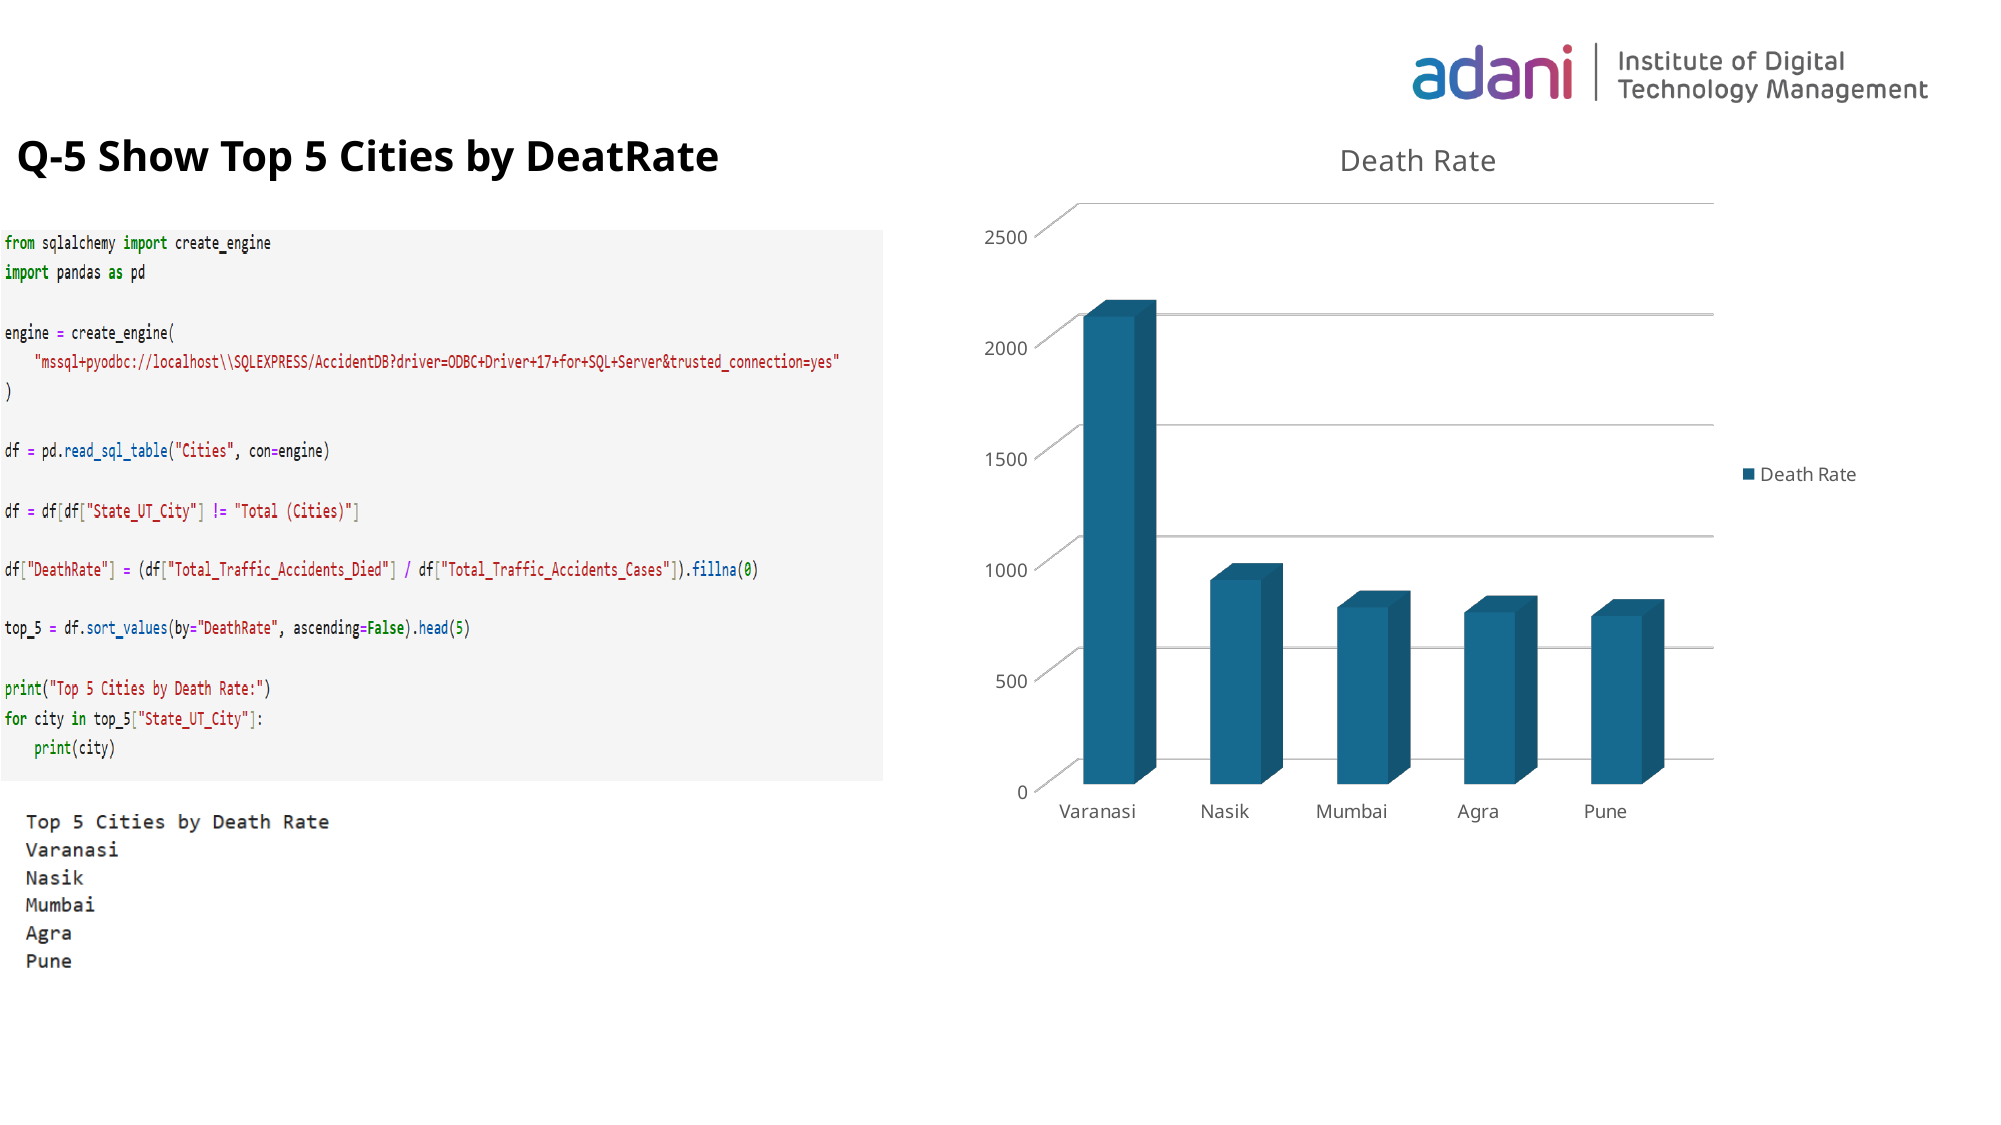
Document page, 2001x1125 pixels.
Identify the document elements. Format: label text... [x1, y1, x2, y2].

picture [1412, 42, 1928, 103]
picture [0, 814, 332, 975]
chart [960, 108, 1877, 841]
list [0, 230, 883, 782]
title Q-5 Show Top 5 Cities by DeatRate [1, 108, 960, 209]
